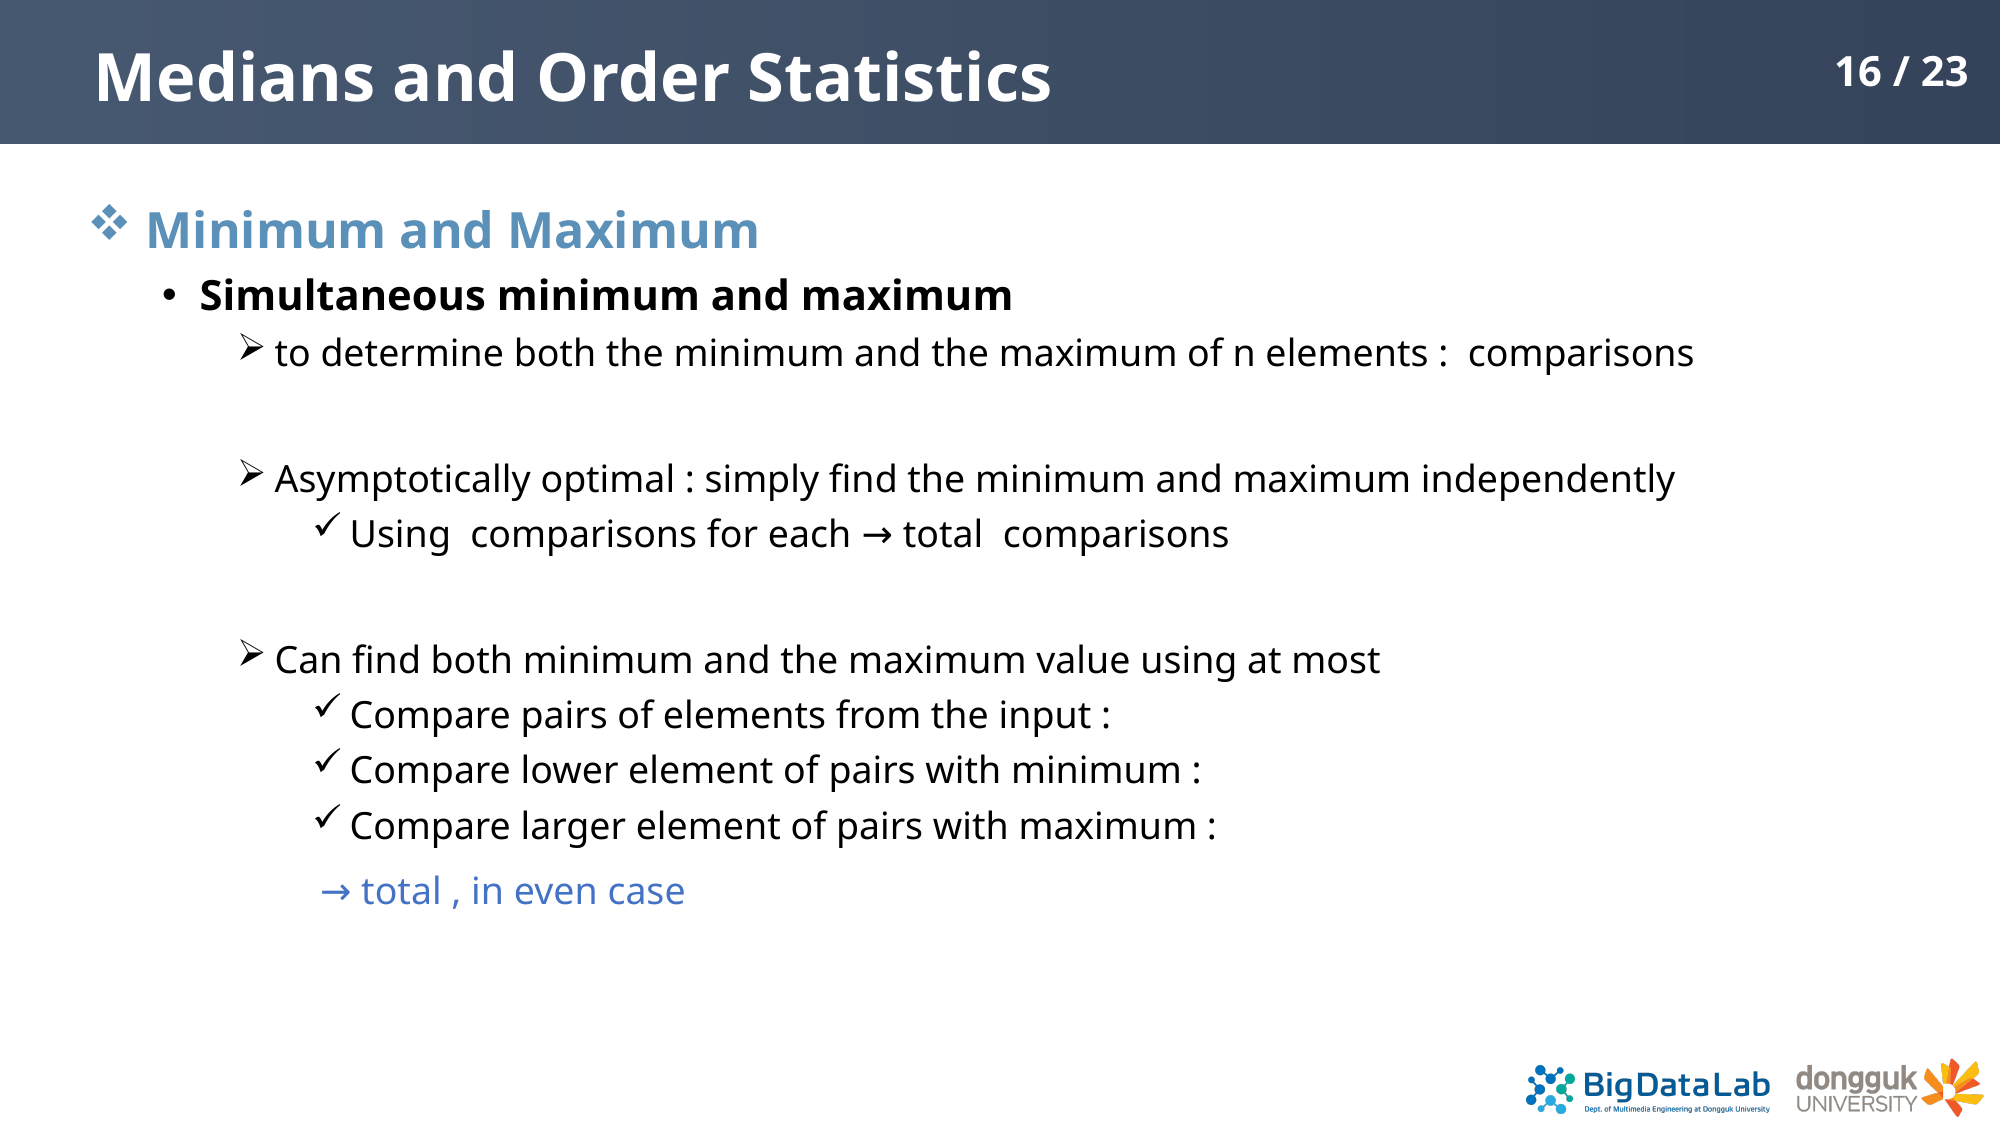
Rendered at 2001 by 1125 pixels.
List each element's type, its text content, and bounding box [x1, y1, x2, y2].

slide_number 16 / 23 [1769, 21, 1984, 126]
picture [1526, 1065, 1770, 1114]
title Medians and Order Statistics [78, 21, 1935, 128]
